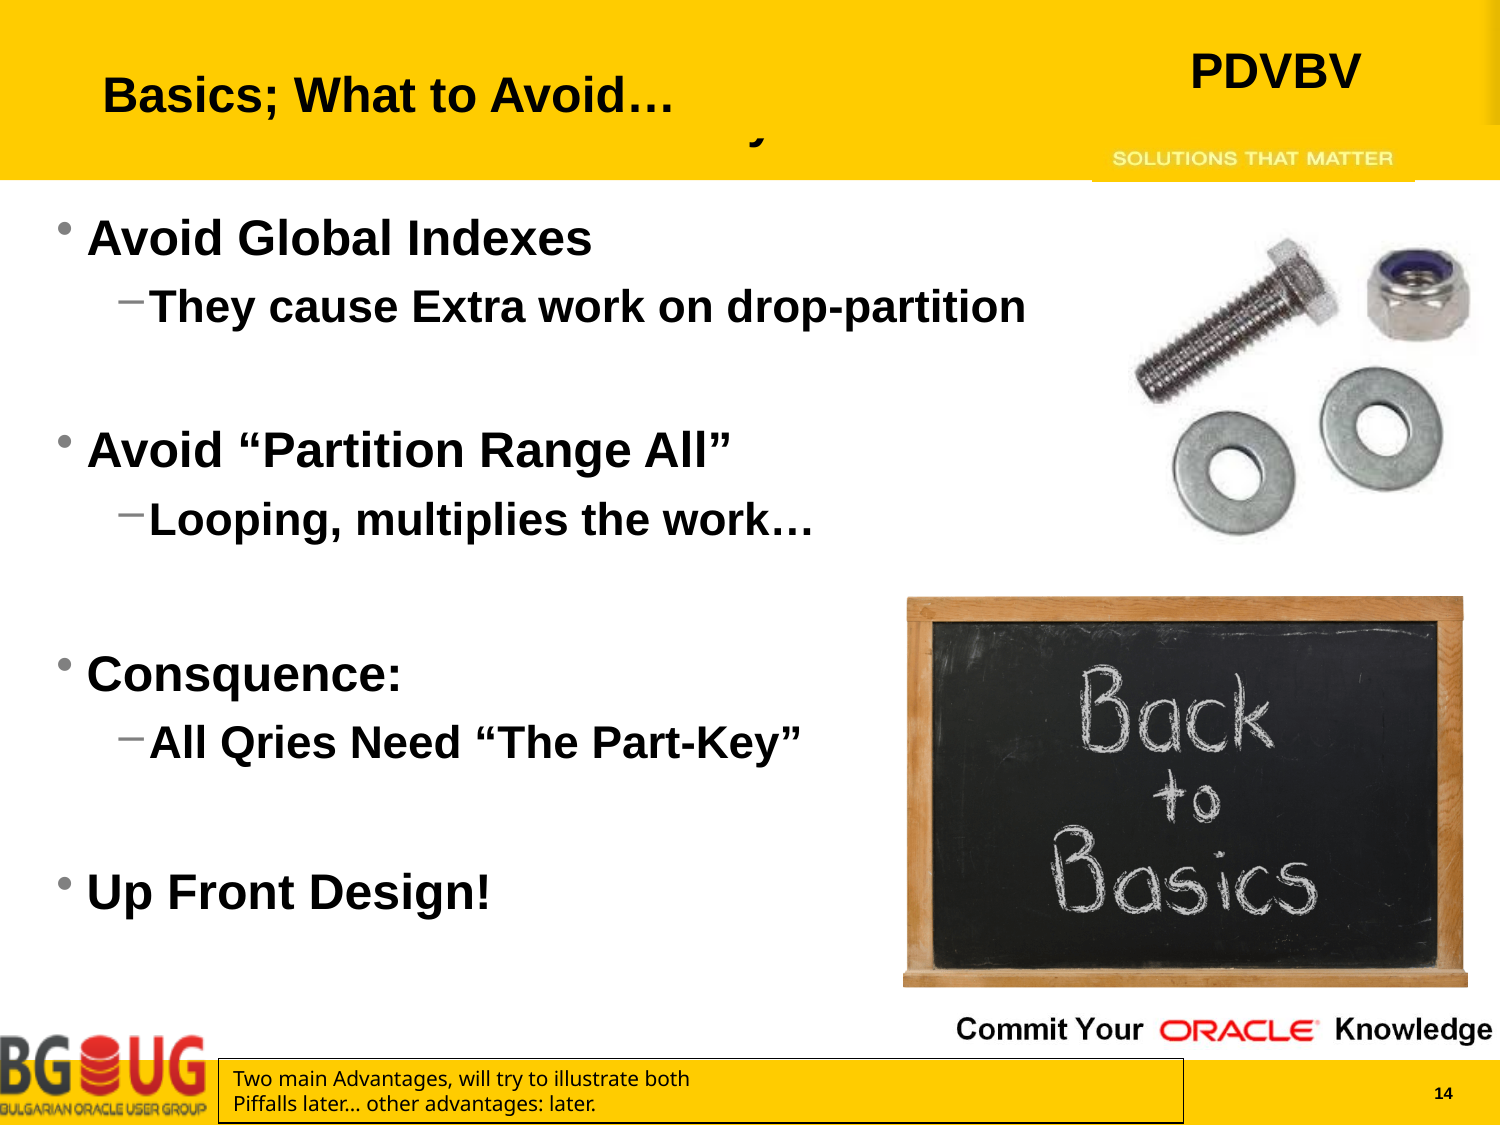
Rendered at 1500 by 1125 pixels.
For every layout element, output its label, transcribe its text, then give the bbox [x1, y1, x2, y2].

picture [1127, 216, 1497, 560]
slide_number 14 [1409, 1074, 1468, 1100]
picture [903, 596, 1468, 988]
title Basics; What to Avoid… [86, 45, 1140, 139]
text_box Two main Advantages, will try to illustrate both Piffalls later… other advantages: later. [218, 1058, 1184, 1123]
picture [952, 1011, 1500, 1050]
picture [0, 1034, 207, 1121]
picture [1160, 0, 1500, 125]
list Avoid Global Indexes They cause Extra work on drop-partition Avoid “Partition Range All” Looping, multiplies the work… Consquence: All Qries Need “The Part-Key” Up Front Design! [40, 209, 1247, 1024]
picture [1092, 137, 1415, 182]
